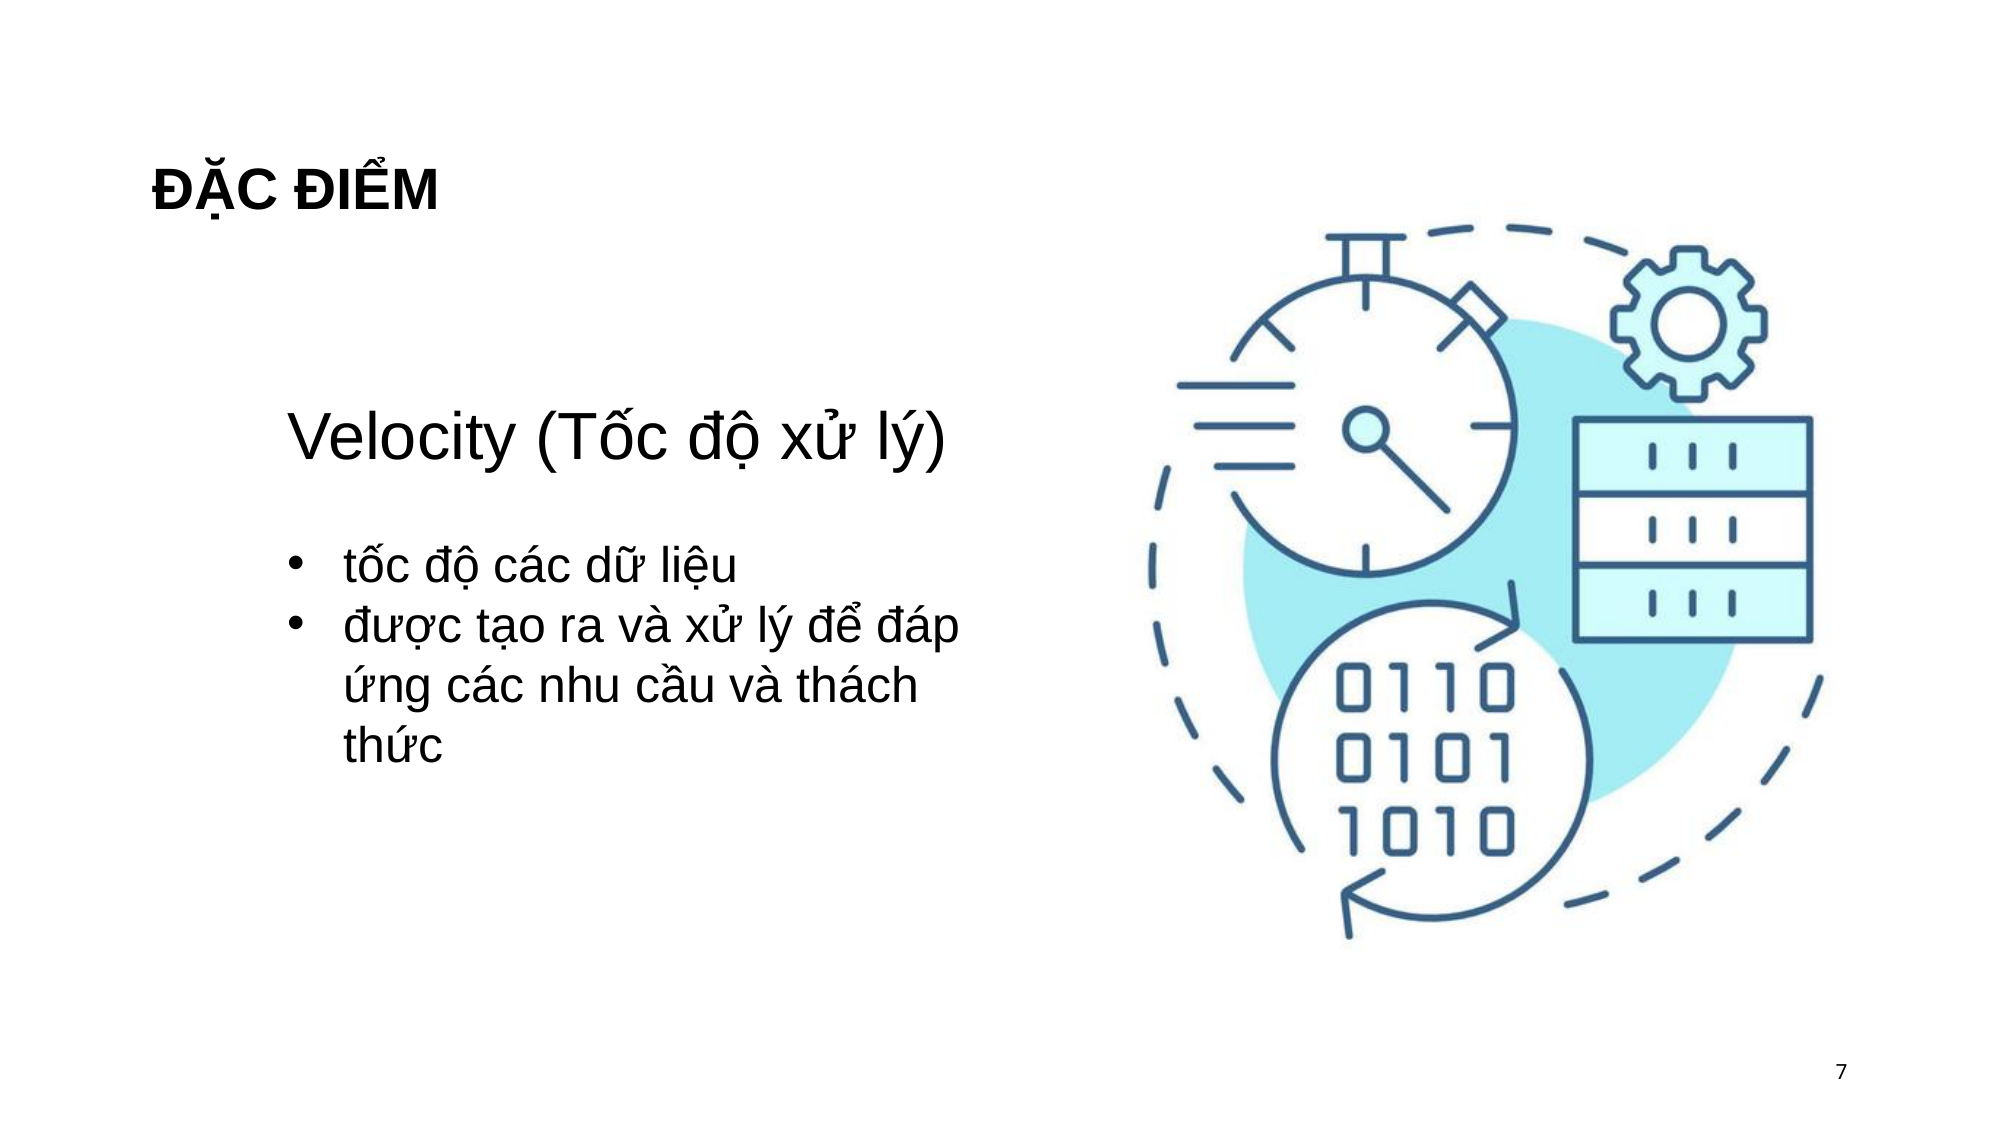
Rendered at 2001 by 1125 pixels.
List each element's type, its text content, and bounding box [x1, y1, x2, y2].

picture [780, 168, 2001, 966]
slide_number 7 [1412, 1042, 1863, 1103]
text_box Velocity (Tốc độ xử lý) tốc độ các dữ liệu được tạo ra và xử lý để đáp ứng các nhu cầu và thách thức [272, 385, 780, 940]
title Đặc điểm [137, 59, 1863, 278]
